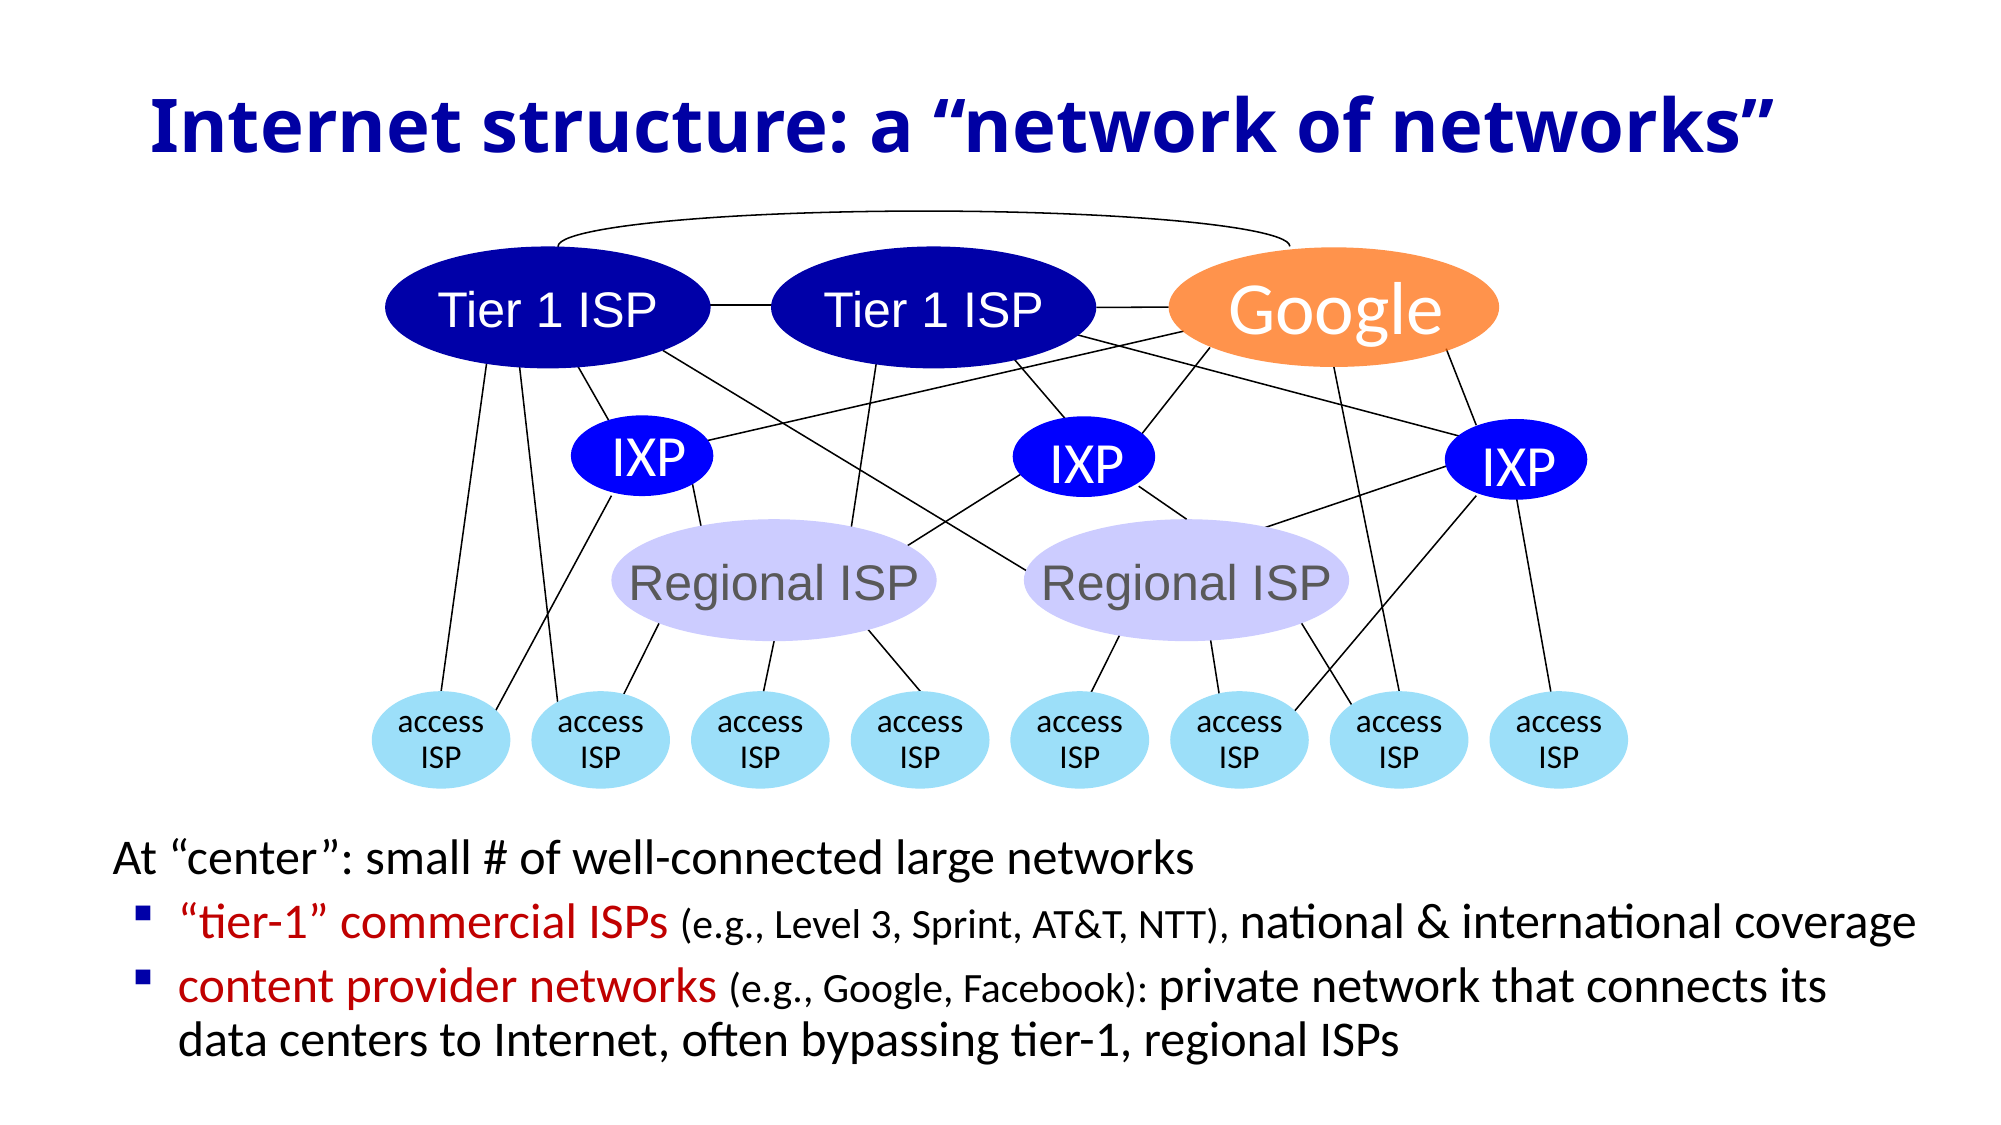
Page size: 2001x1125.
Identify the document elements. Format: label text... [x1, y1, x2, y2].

title Internet structure: a “network of networks” [135, 55, 1861, 202]
text_box At “center”: small # of well-connected large networks “tier-1” commercial ISPs (e.g., Level 3, Sprint, AT&T, NTT), national & international coverage content provider networks (e.g., Google, Facebook): private network that connects its data centers to Internet, often bypassing tier-1, regional ISPs [87, 823, 1939, 1124]
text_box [611, 502, 1463, 642]
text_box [371, 326, 1629, 789]
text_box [385, 211, 1588, 502]
